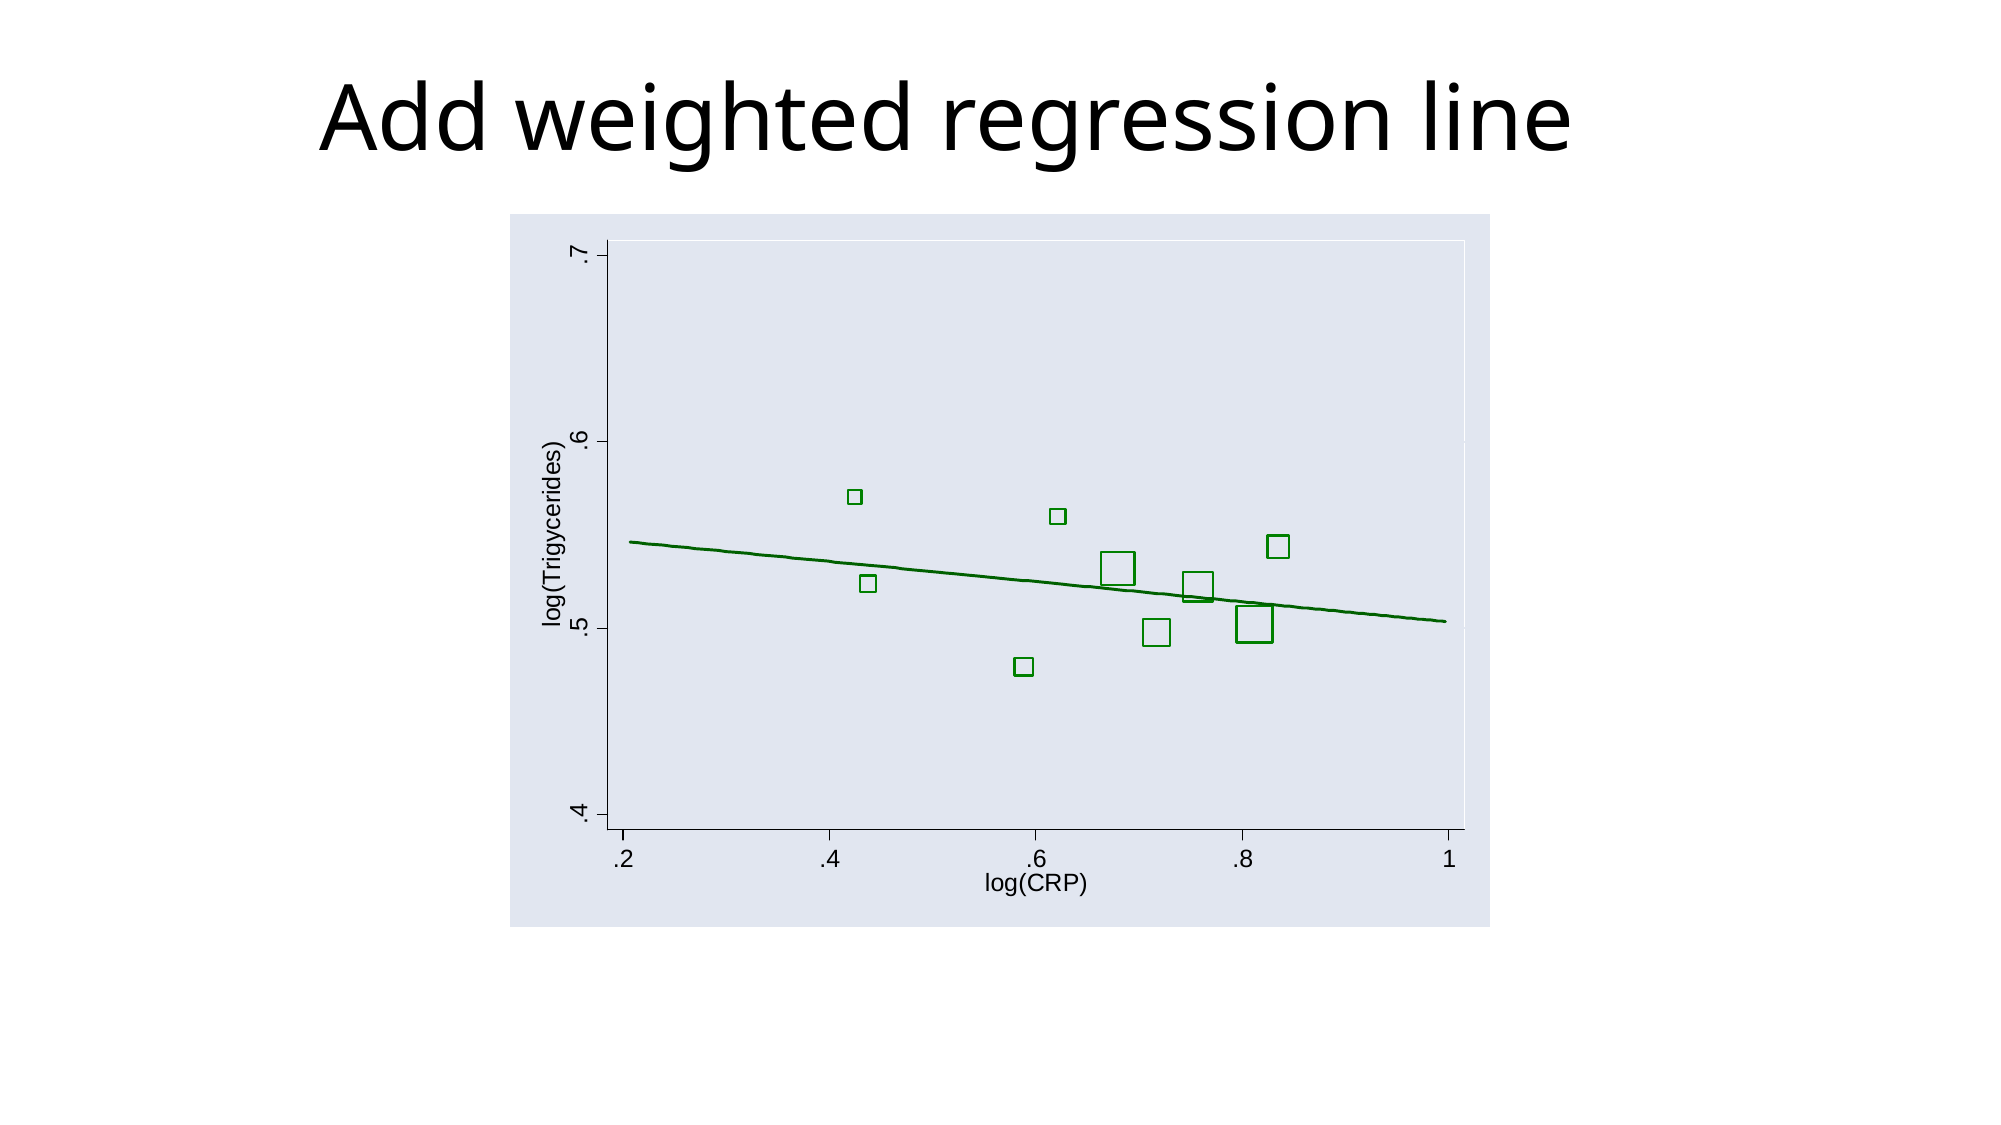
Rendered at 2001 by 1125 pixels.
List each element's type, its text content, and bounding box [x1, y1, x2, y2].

picture [501, 206, 1498, 936]
title Add weighted regression line [304, 46, 1638, 195]
